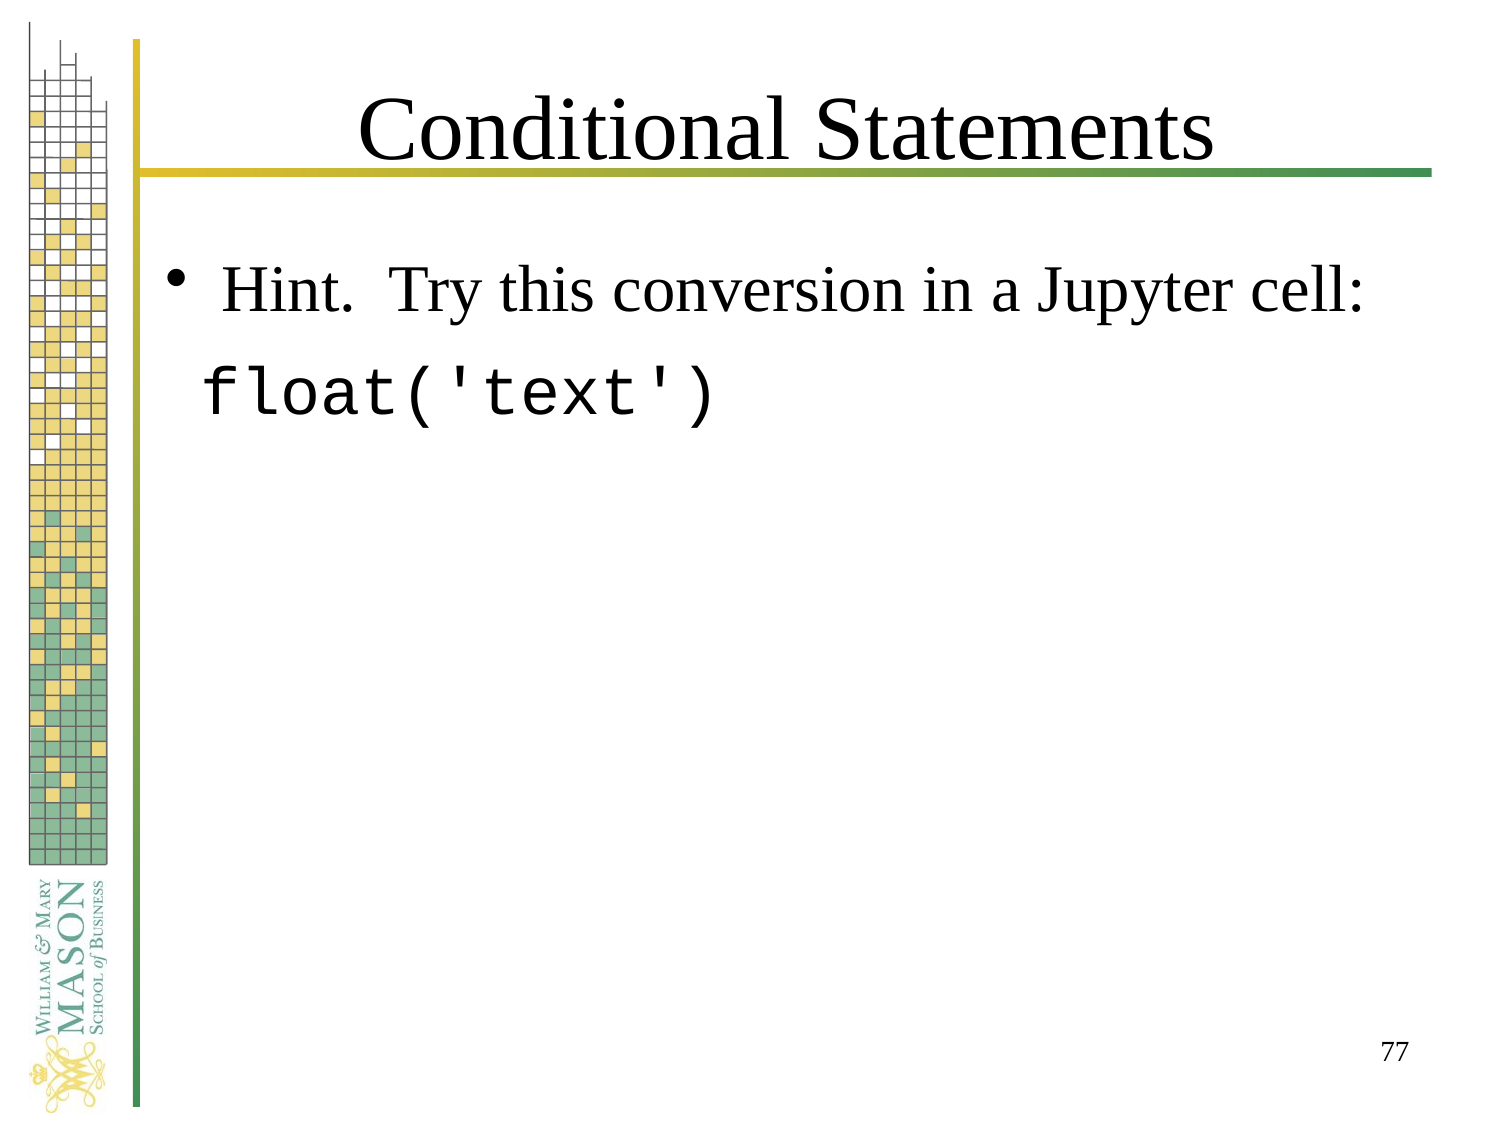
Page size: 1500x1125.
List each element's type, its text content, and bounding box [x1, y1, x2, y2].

text_box float('text') [185, 340, 736, 436]
slide_number 77 [1048, 1024, 1426, 1103]
table_cell is [29, 879, 107, 1113]
list Hint. Try this conversion in a Jupyter cell: [150, 237, 1425, 1005]
title Conditional Statements [150, 45, 1425, 200]
